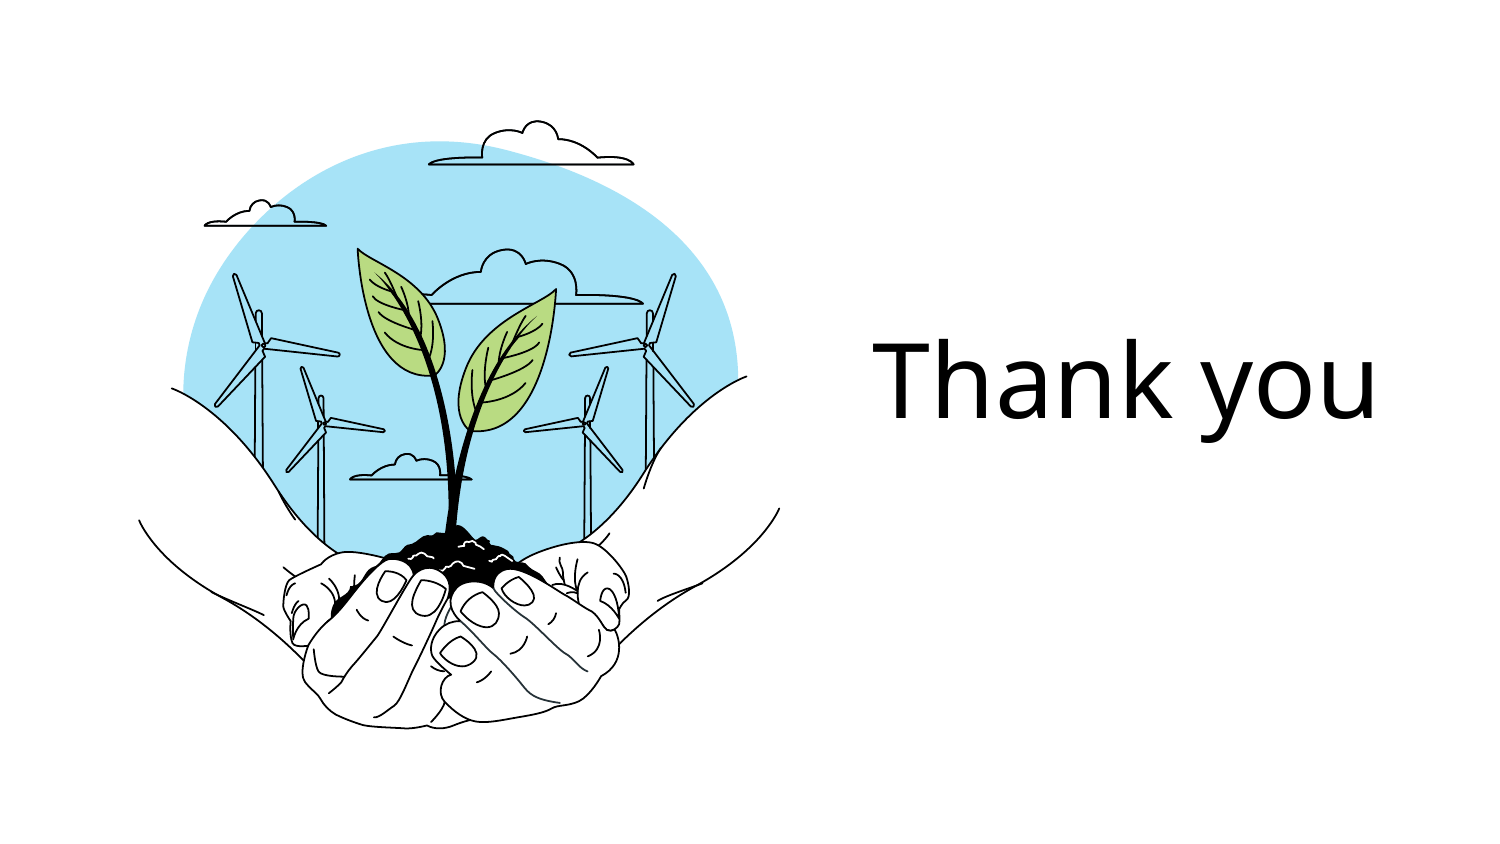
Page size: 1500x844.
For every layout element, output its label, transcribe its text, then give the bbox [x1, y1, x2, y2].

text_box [119, 118, 780, 730]
title Thank you [785, 337, 1500, 416]
